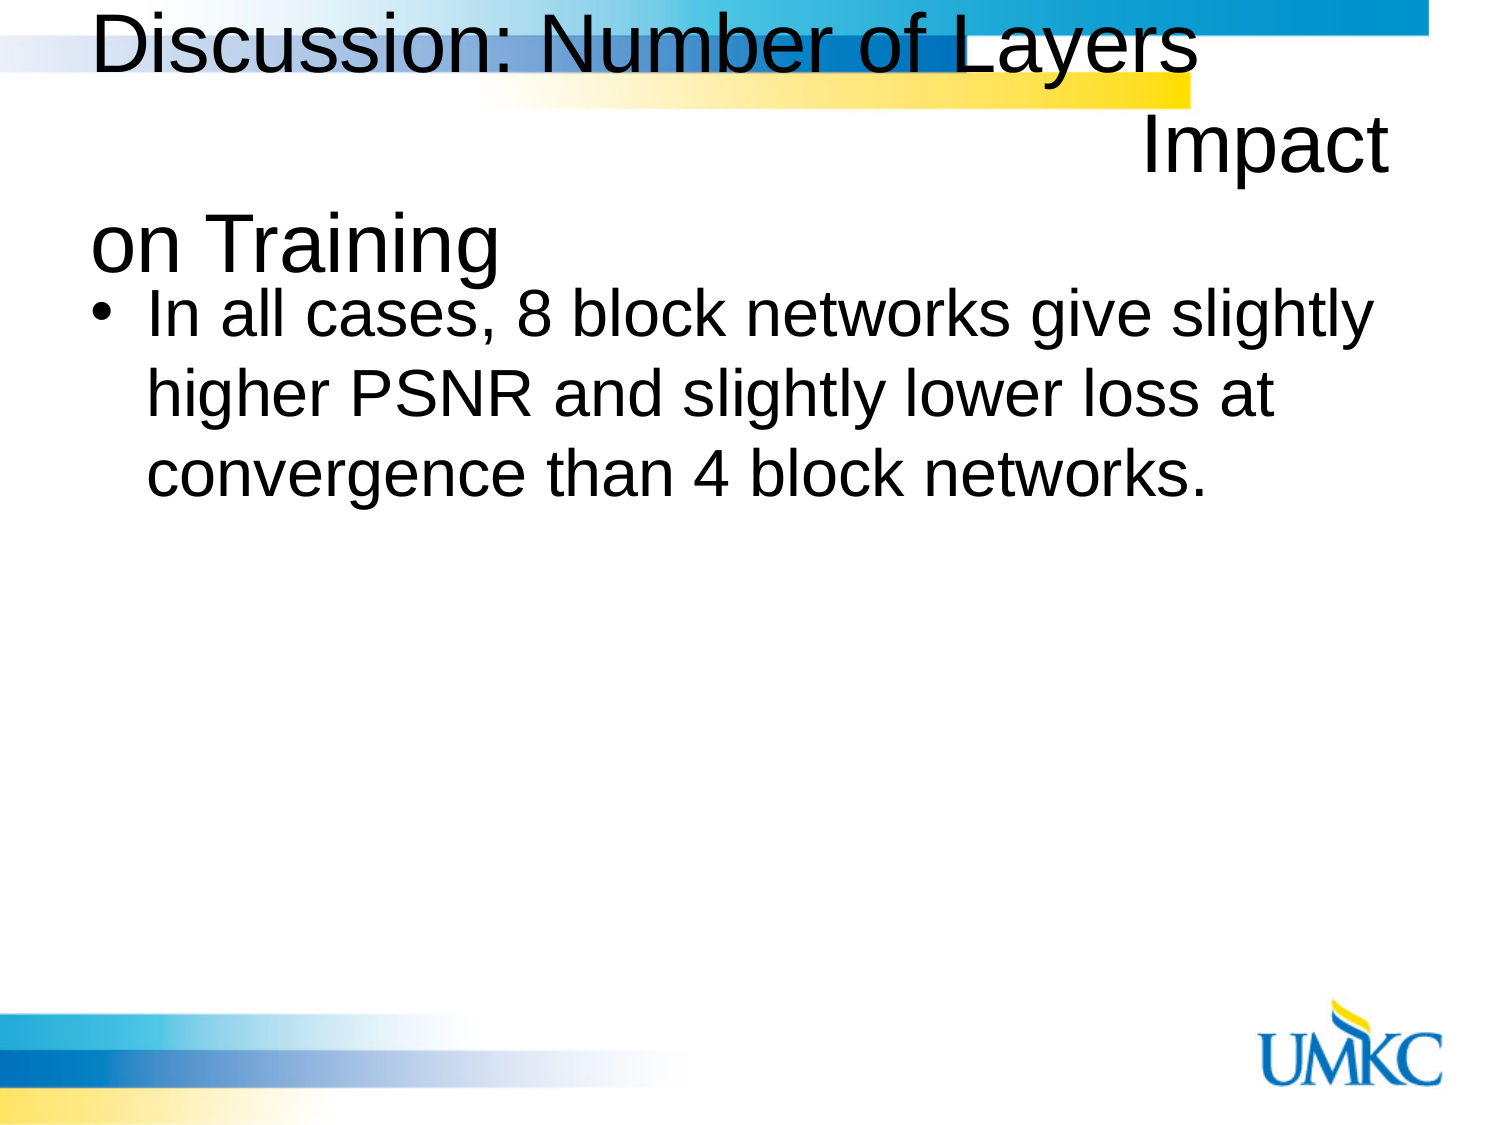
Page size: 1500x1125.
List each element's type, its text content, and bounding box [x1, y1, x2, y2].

title Discussion: Number of Layers Impact on Training [75, 45, 1425, 233]
list In all cases, 8 block networks give slightly higher PSNR and slightly lower loss at convergence than 4 block networks. [75, 262, 1425, 1005]
picture [0, 0, 1500, 1125]
